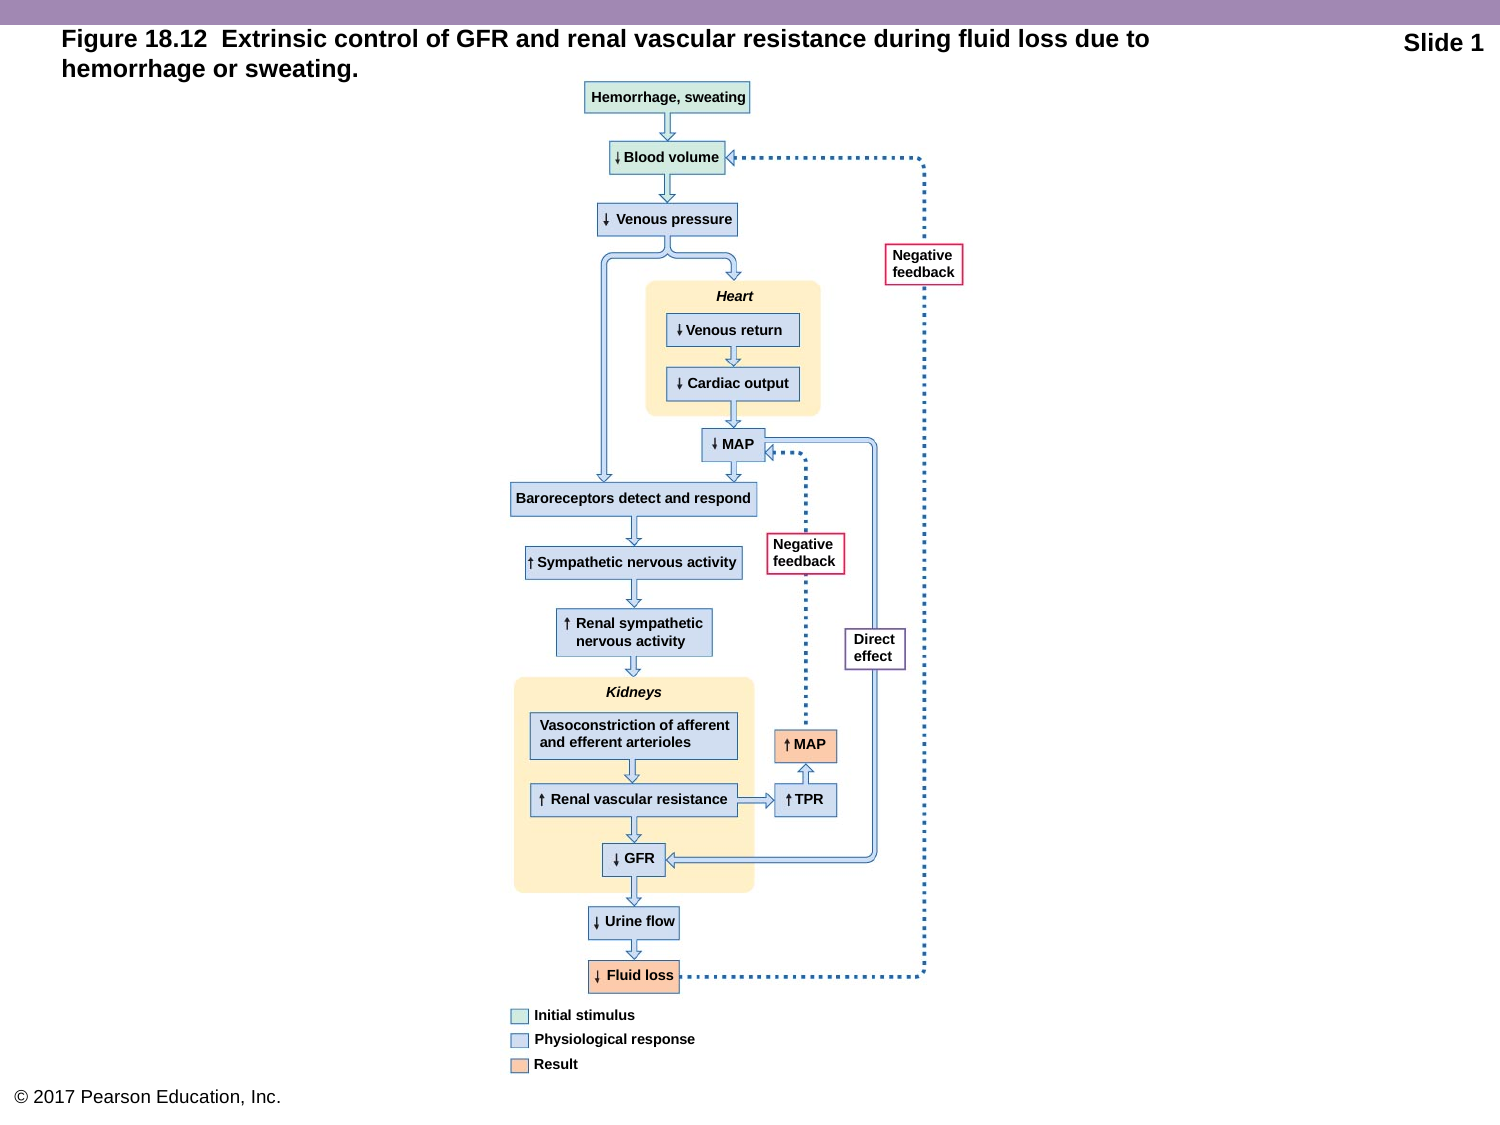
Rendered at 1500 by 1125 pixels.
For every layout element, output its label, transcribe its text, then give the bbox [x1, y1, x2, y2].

picture [499, 71, 973, 1075]
text_box Slide 1 [1388, 18, 1500, 64]
title Figure 18.12 Extrinsic control of GFR and renal vascular resistance during fluid loss due to hemorrhage or sweating. [46, 14, 1500, 91]
